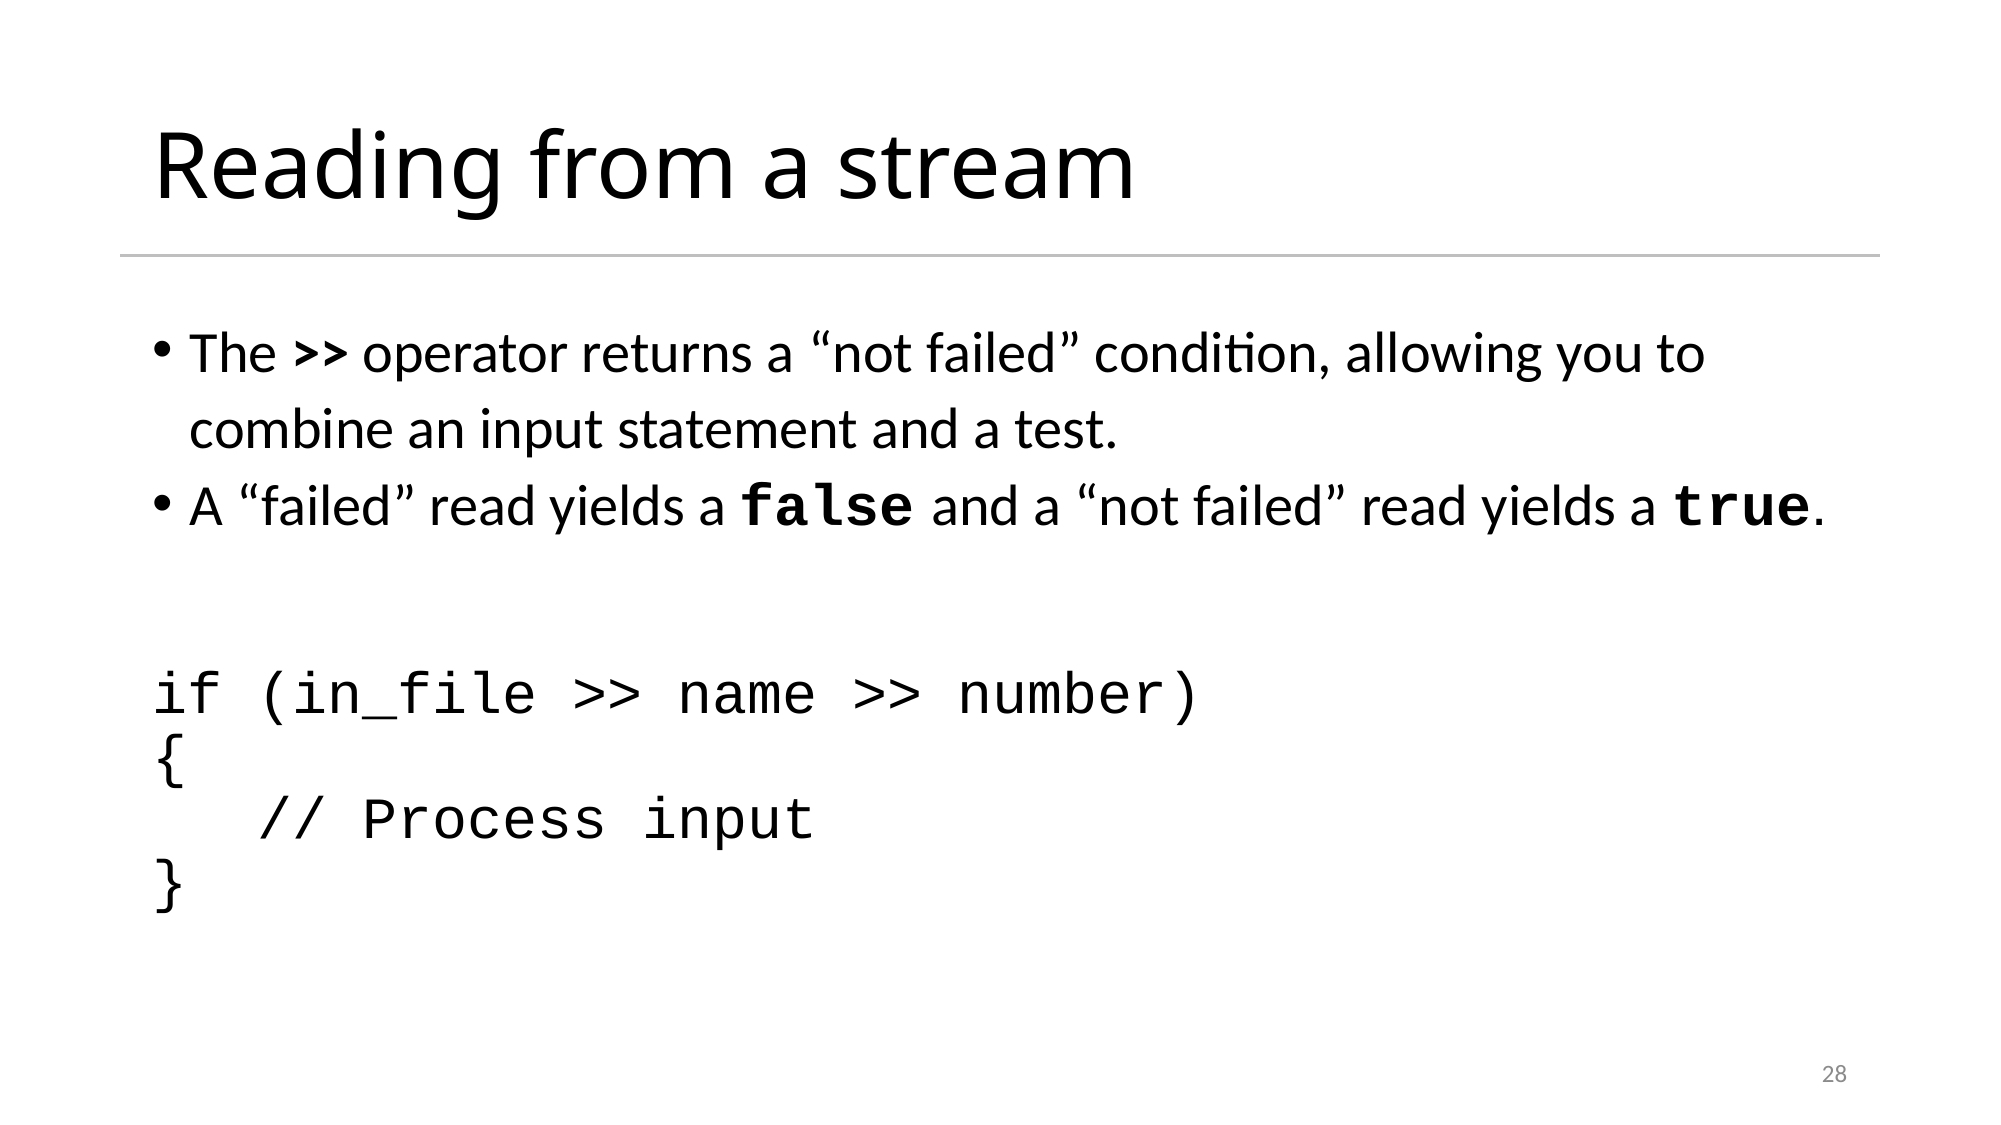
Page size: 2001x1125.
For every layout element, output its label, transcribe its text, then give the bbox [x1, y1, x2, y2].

slide_number 28 [1412, 1042, 1863, 1103]
list The >> operator returns a “not failed” condition, allowing you to combine an input statement and a test. A “failed” read yields a false and a “not failed” read yields a true. if (in_file >> name >> number) { // Process input } [137, 299, 1863, 1014]
title Reading from a stream [137, 59, 1863, 278]
